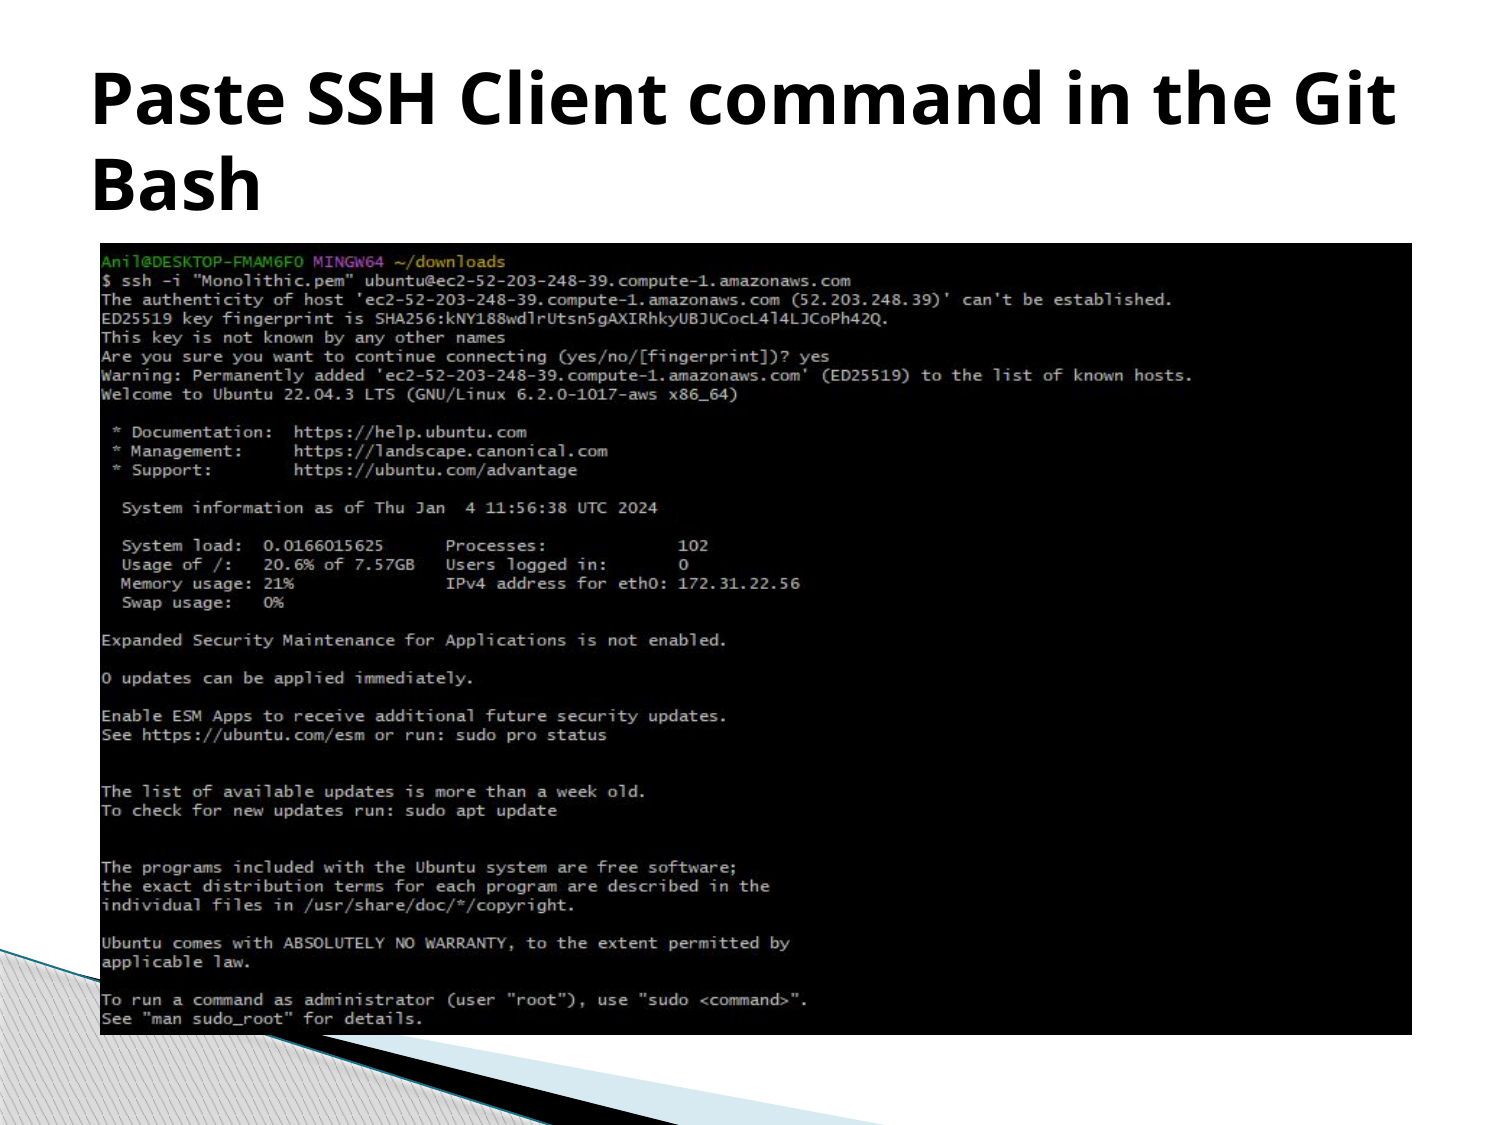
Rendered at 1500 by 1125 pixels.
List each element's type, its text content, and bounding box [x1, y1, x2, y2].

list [100, 243, 1412, 1036]
title Paste SSH Client command in the Git Bash [75, 45, 1425, 233]
